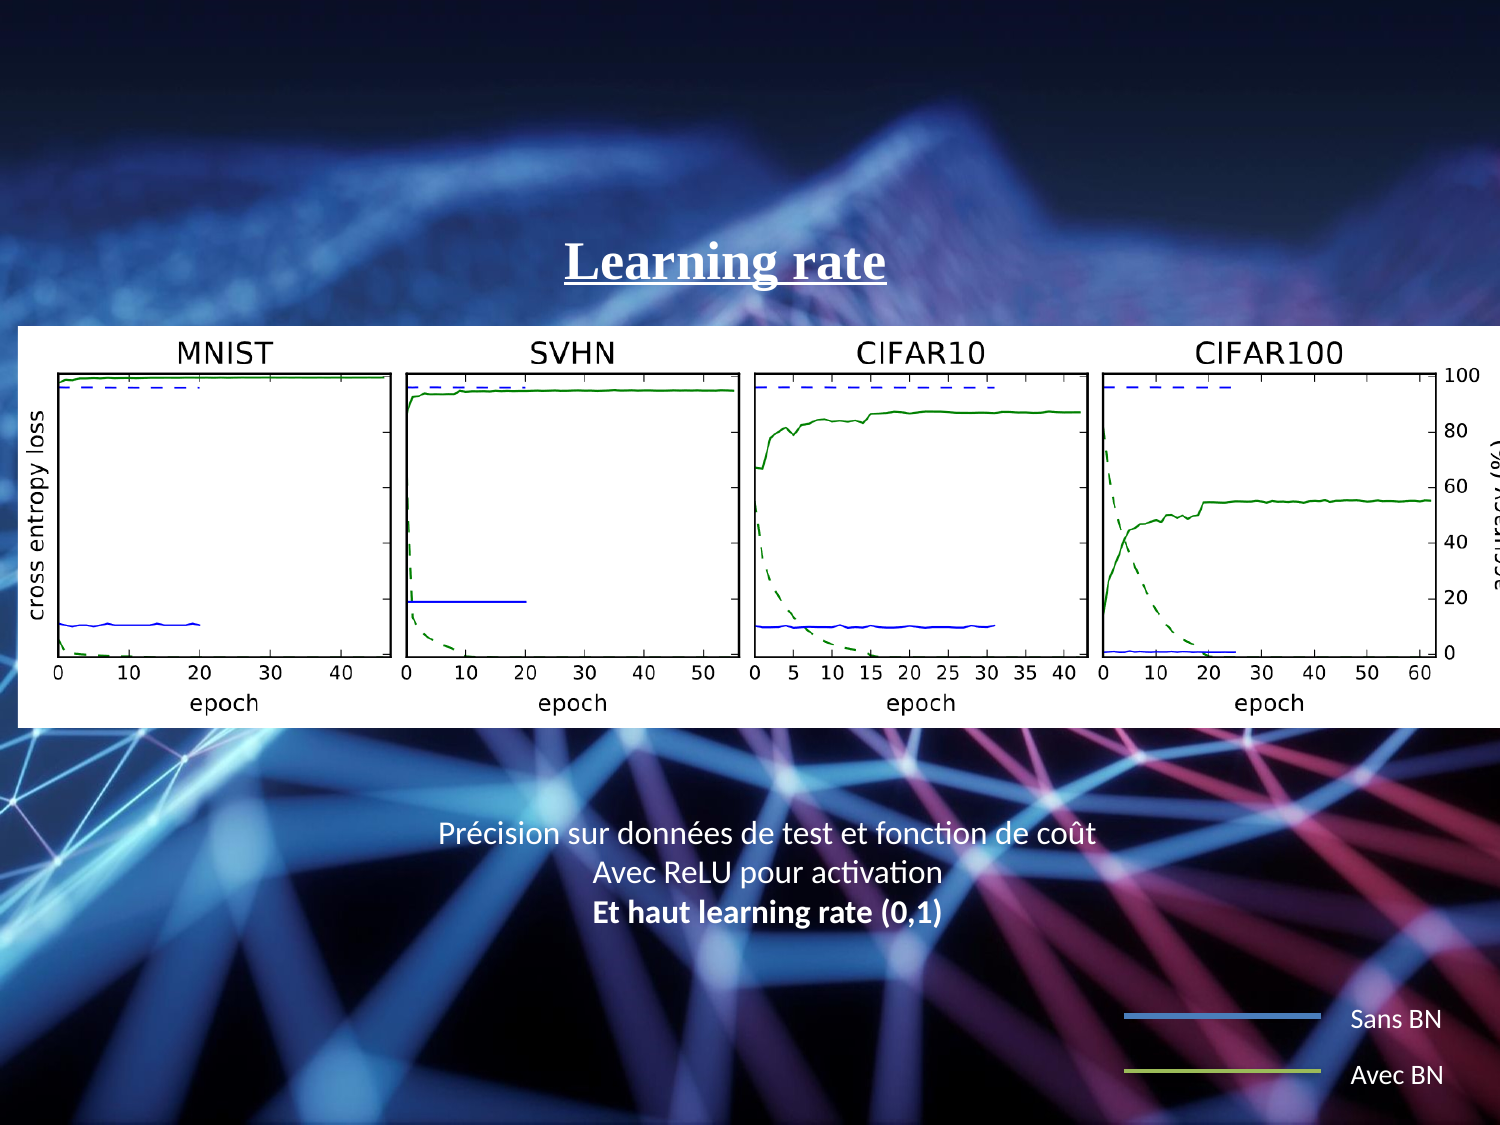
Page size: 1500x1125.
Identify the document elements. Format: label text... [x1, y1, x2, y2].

text_box Précision sur données de test et fonction de coût Avec ReLU pour activation Et haut learning rate (0,1) [395, 803, 1141, 938]
text_box Sans BN [1335, 993, 1500, 1042]
picture [0, 0, 1500, 1125]
text_box Learning rate [549, 206, 1318, 325]
text_box Avec BN [1335, 1048, 1500, 1098]
